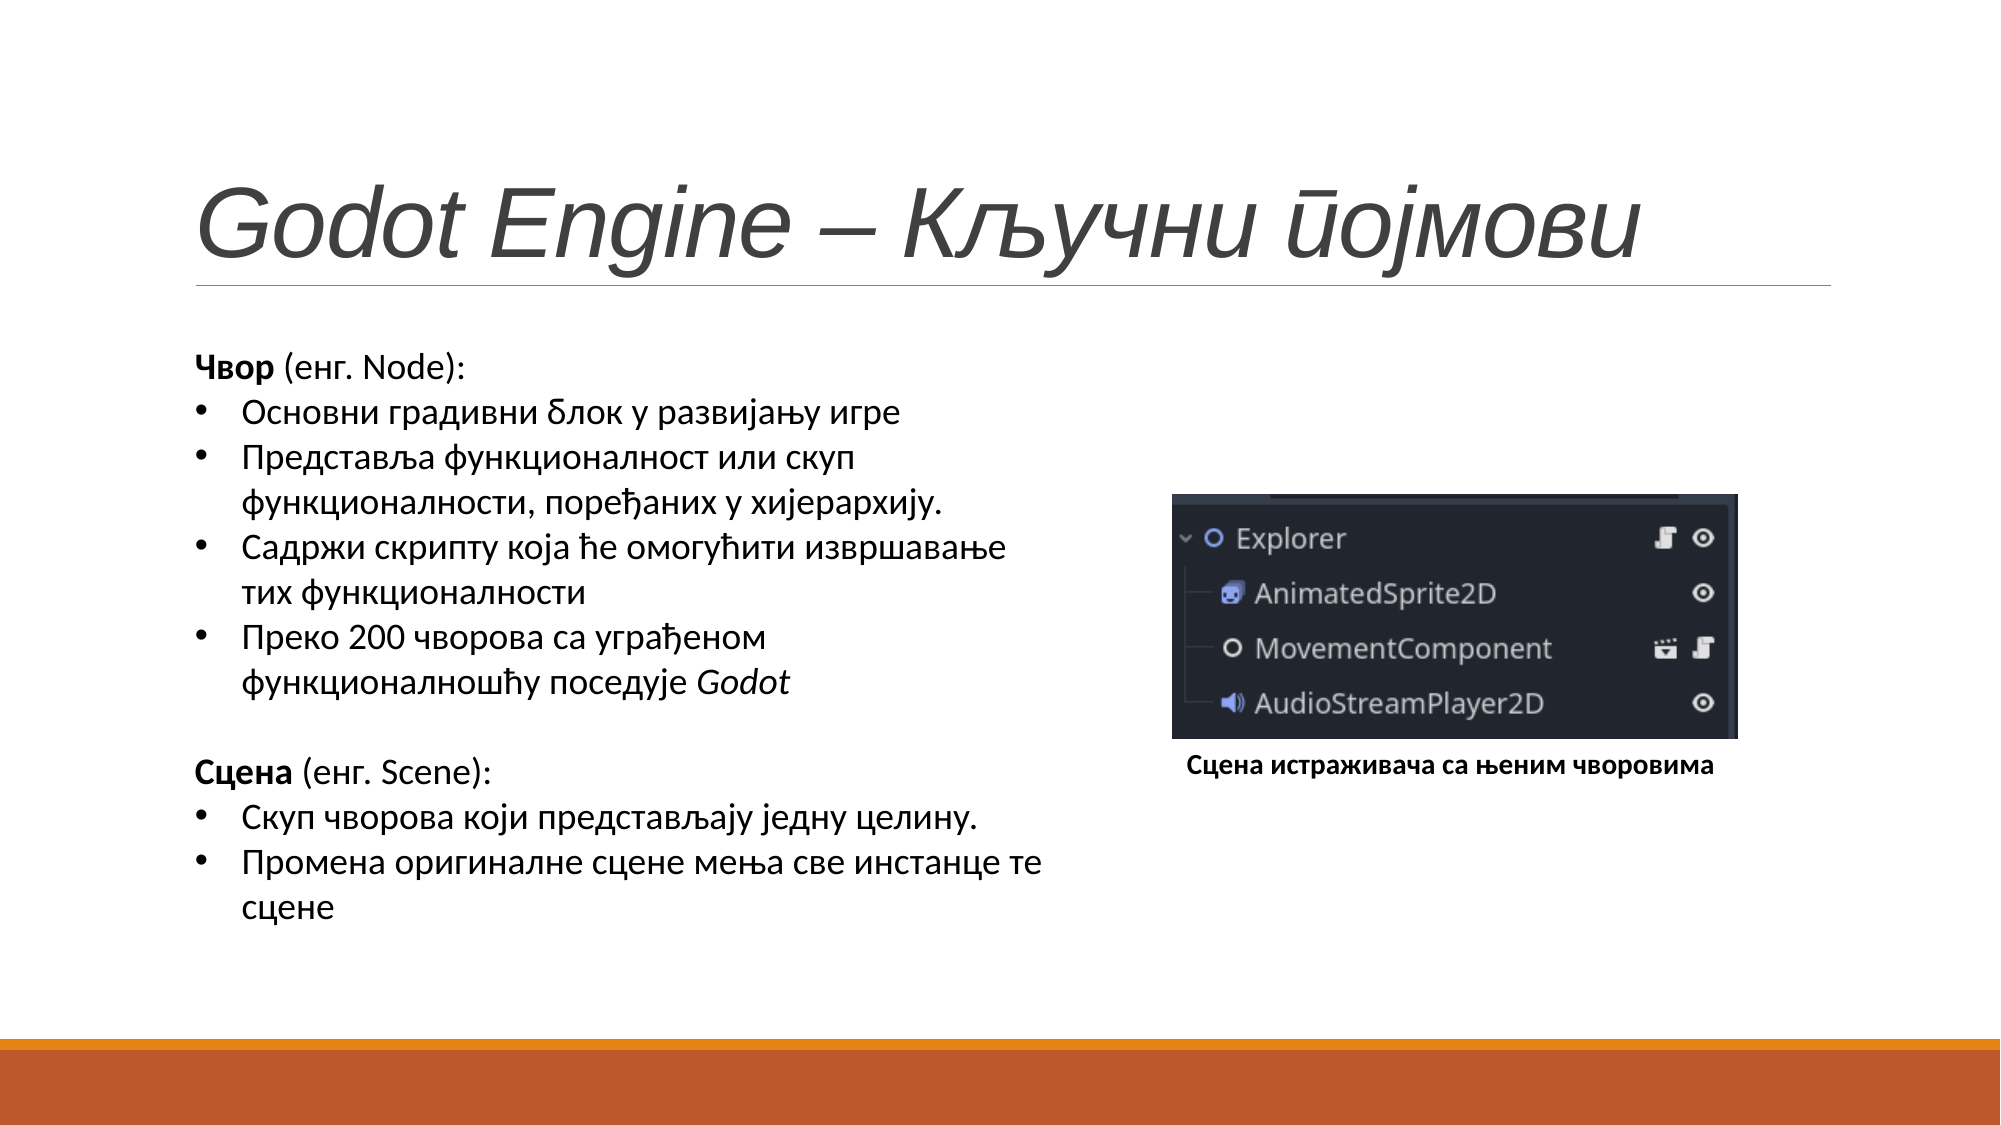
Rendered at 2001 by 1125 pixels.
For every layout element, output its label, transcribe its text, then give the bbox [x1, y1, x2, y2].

title Godot Engine – Кључни појмови [180, 47, 1830, 285]
picture [1171, 493, 1739, 739]
text_box Сцена истраживача са њеним чворовима [1172, 746, 1737, 788]
text_box Чвор (енг. Node): Основни градивни блок у развијању игре Представља функционалност или скуп функционалности, поређаних у хијерархију. Садржи скрипту која ће омогућити извршавање тих функционалности Преко 200 чворова са уграђеном функционалношћу поседује Godot Сцена (енг. Scene): Скуп чворова који представљају једну целину. Промена оригиналне сцене мења све инстанце те сцене [179, 334, 1061, 980]
text_box [1004, 302, 1780, 963]
